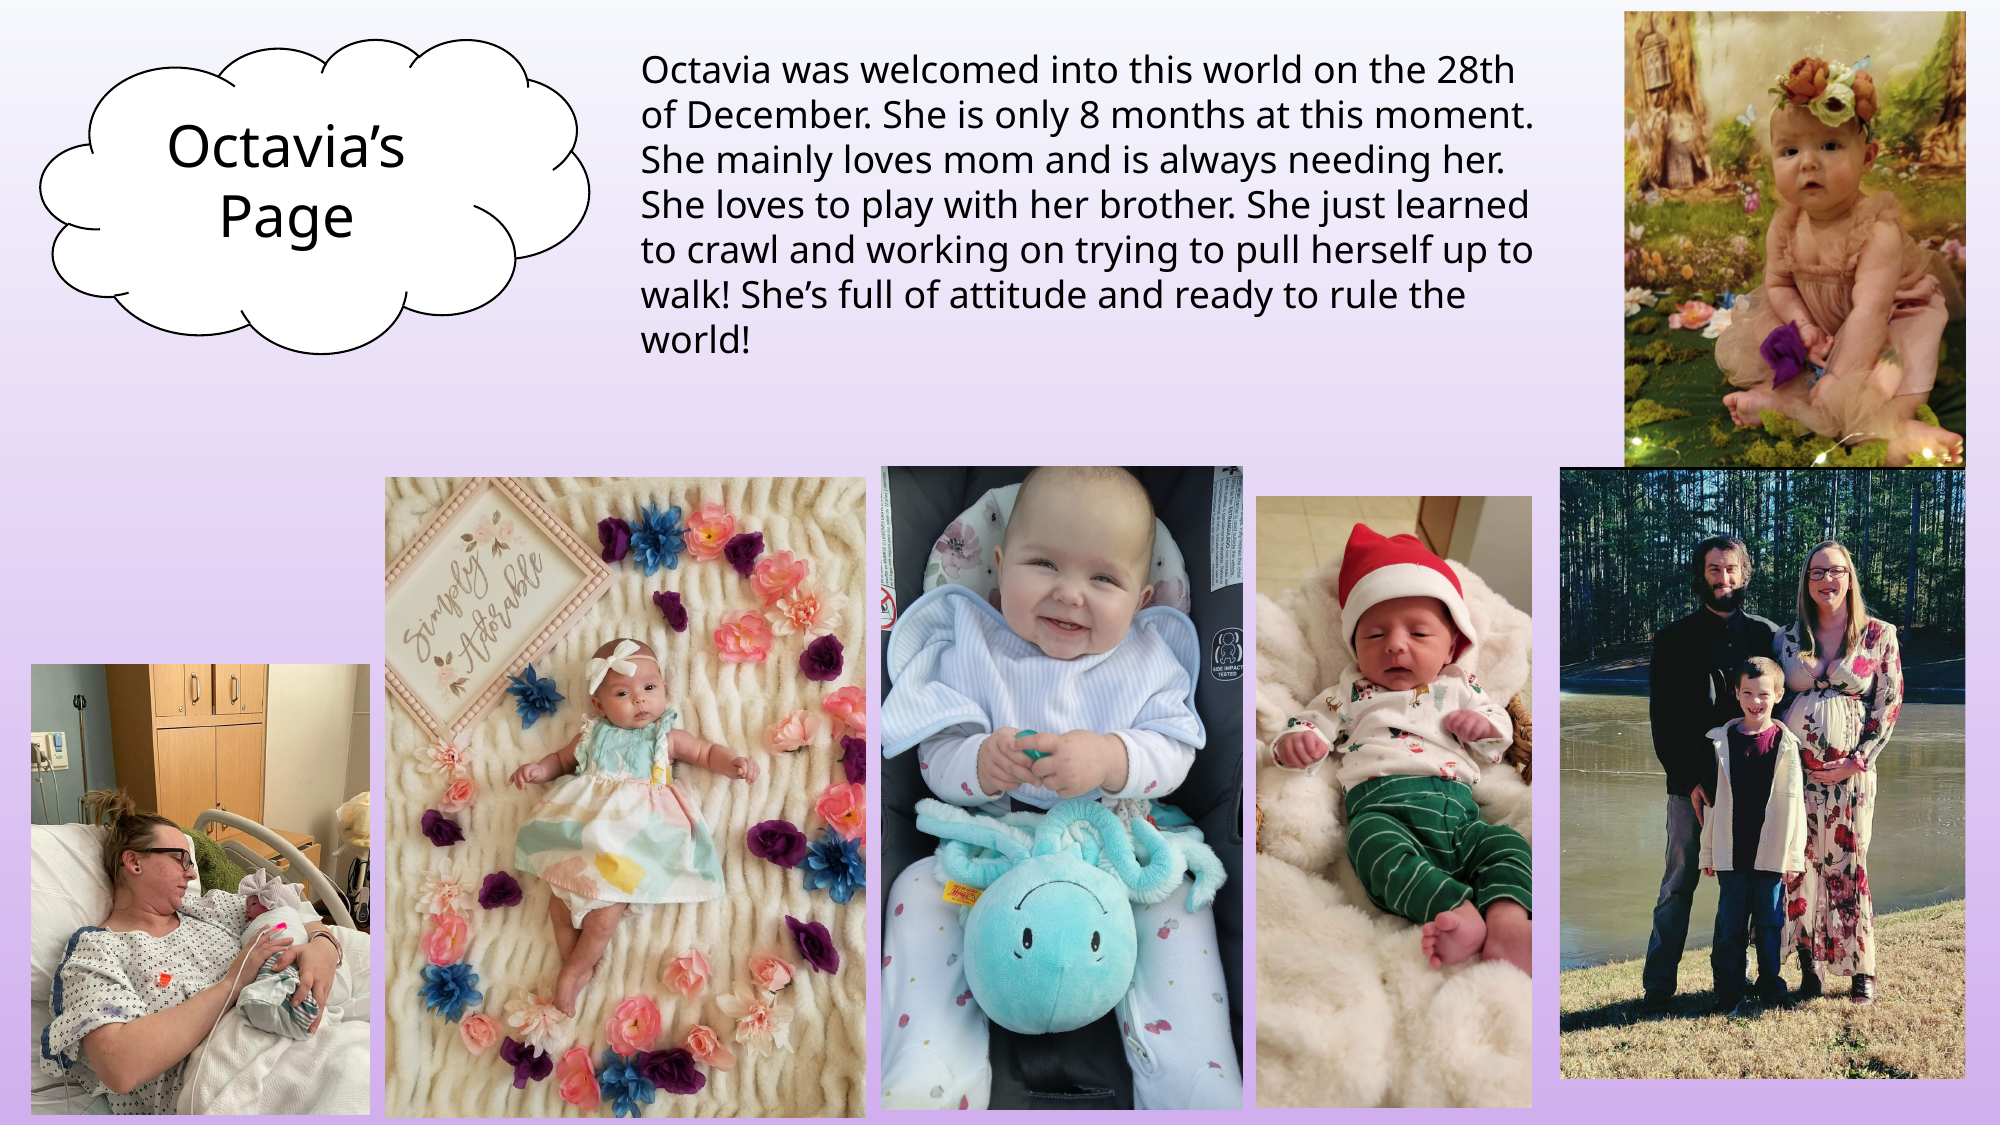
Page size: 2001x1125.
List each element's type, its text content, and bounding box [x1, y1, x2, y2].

picture [1567, 12, 2000, 466]
picture [1256, 496, 1532, 1108]
picture [1559, 467, 1966, 1079]
text_box [39, 38, 591, 356]
picture [31, 664, 370, 1115]
text_box Octavia’s Page [92, 101, 482, 257]
picture [881, 466, 1244, 1110]
picture [385, 477, 866, 1118]
text_box Octavia was welcomed into this world on the 28th of December. She is only 8 months at this moment. She mainly loves mom and is always needing her. She loves to play with her brother. She just learned to crawl and working on trying to pull herself up to walk! She’s full of attitude and ready to rule the world! [625, 38, 1560, 369]
